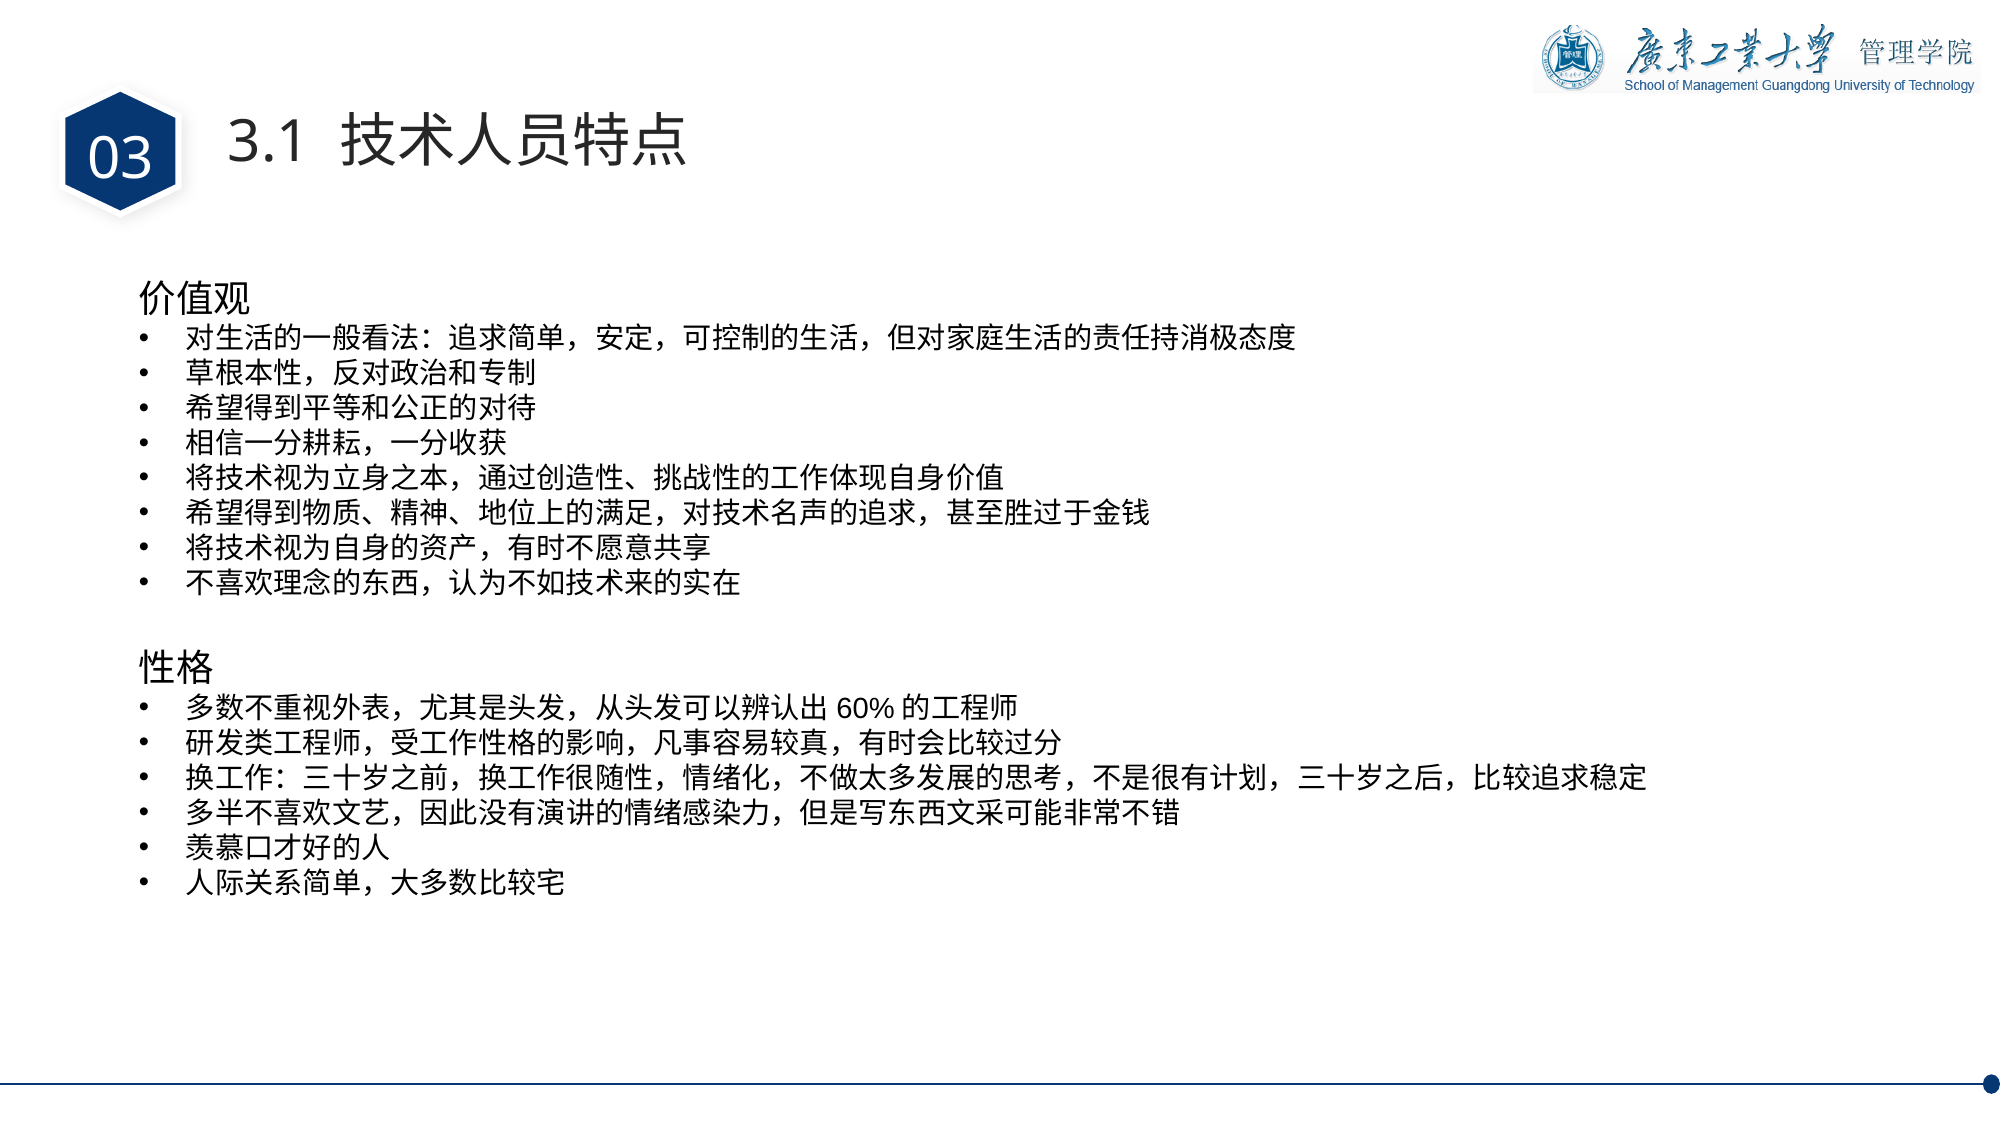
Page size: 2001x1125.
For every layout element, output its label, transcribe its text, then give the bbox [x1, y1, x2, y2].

picture [1533, 21, 1981, 94]
text_box 价值观 对生活的一般看法：追求简单，安定，可控制的生活，但对家庭生活的责任持消极态度 草根本性，反对政治和专制 希望得到平等和公正的对待 相信一分耕耘，一分收获 将技术视为立身之本，通过创造性、挑战性的工作体现自身价值 希望得到物质、精神、地位上的满足，对技术名声的追求，甚至胜过于金钱 将技术视为自身的资产，有时不愿意共享 不喜欢理念的东西，认为不如技术来的实在 性格 多数不重视外表，尤其是头发，从头发可以辨认出60%的工程师 研发类工程师，受工作性格的影响，凡事容易较真，有时会比较过分 换工作：三十岁之前，换工作很随性，情绪化，不做太多发展的思考，不是很有计划，三十岁之后，比较追求稳定 多半不喜欢文艺，因此没有演讲的情绪感染力，但是写东西文采可能非常不错 羡慕口才好的人 人际关系简单，大多数比较宅 [124, 267, 1946, 907]
text_box 3.1 技术人员特点 [213, 95, 704, 181]
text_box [62, 88, 179, 215]
